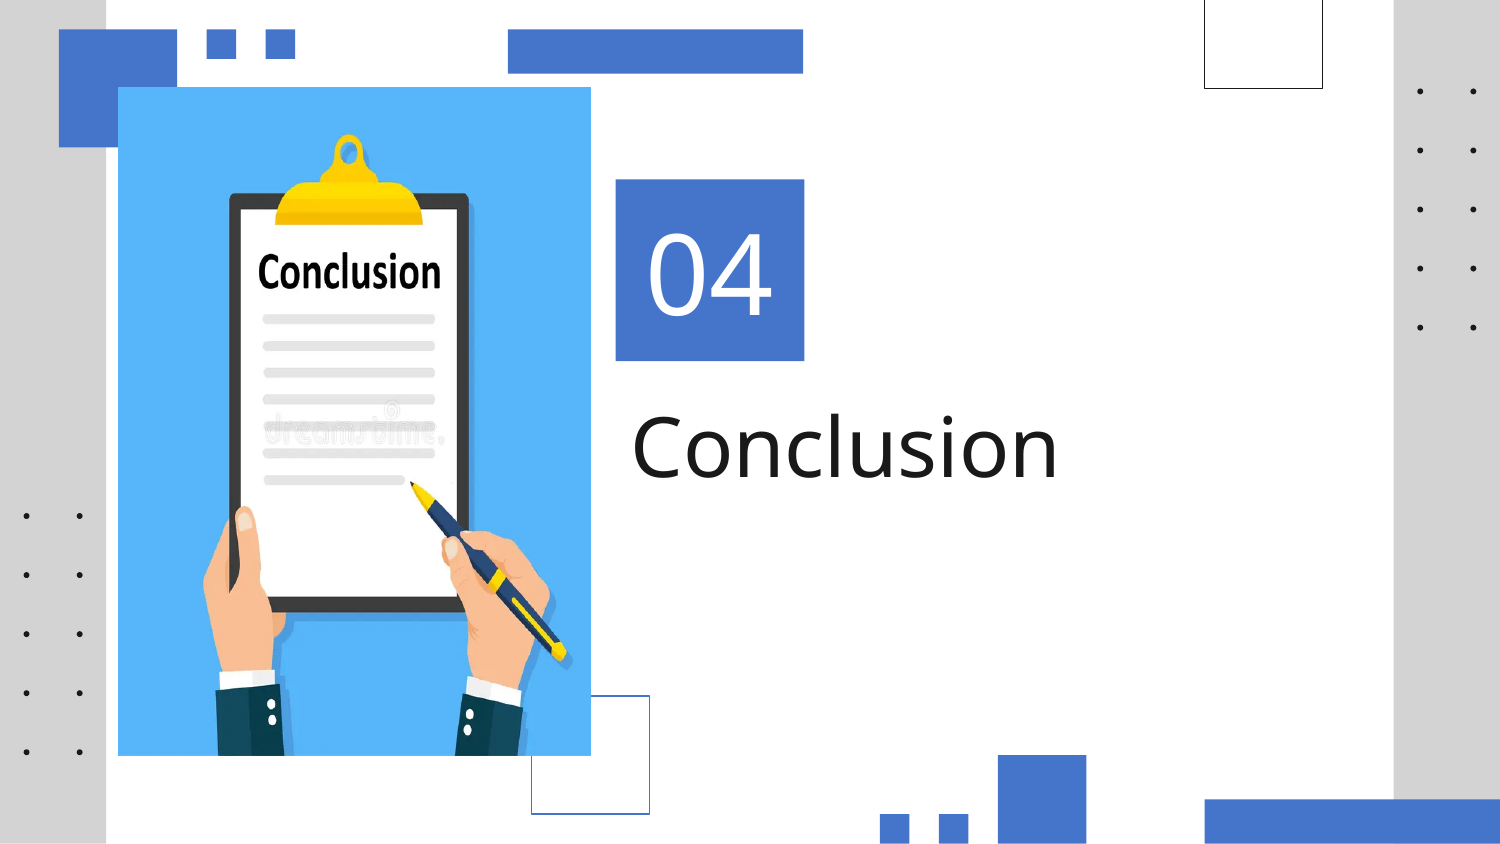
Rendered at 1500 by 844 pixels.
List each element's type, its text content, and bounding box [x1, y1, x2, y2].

title Conclusion [615, 378, 1382, 652]
text_box [58, 29, 178, 148]
title 04 [615, 179, 805, 362]
picture [117, 87, 591, 756]
text_box [531, 696, 650, 815]
text_box [206, 29, 237, 59]
text_box [265, 29, 296, 59]
